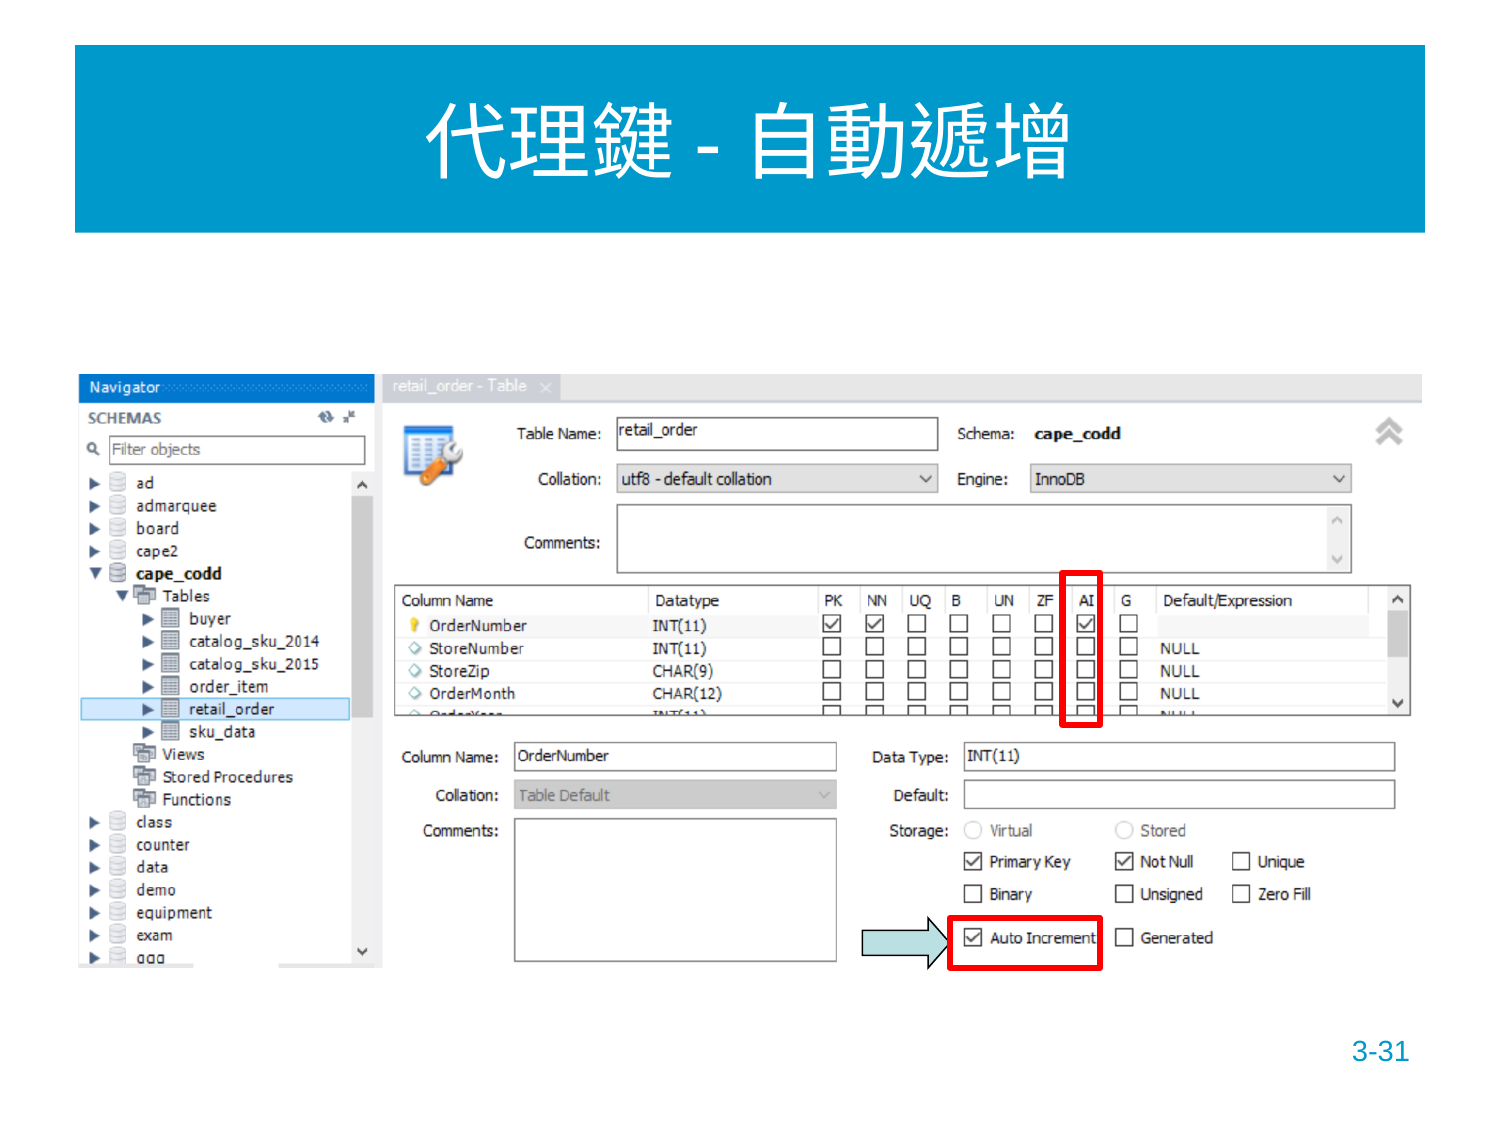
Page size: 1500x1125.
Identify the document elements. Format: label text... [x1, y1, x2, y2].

text_box 3-31 [1074, 1024, 1425, 1103]
title 代理鍵-自動遞增 [75, 45, 1425, 233]
picture [78, 374, 1422, 969]
